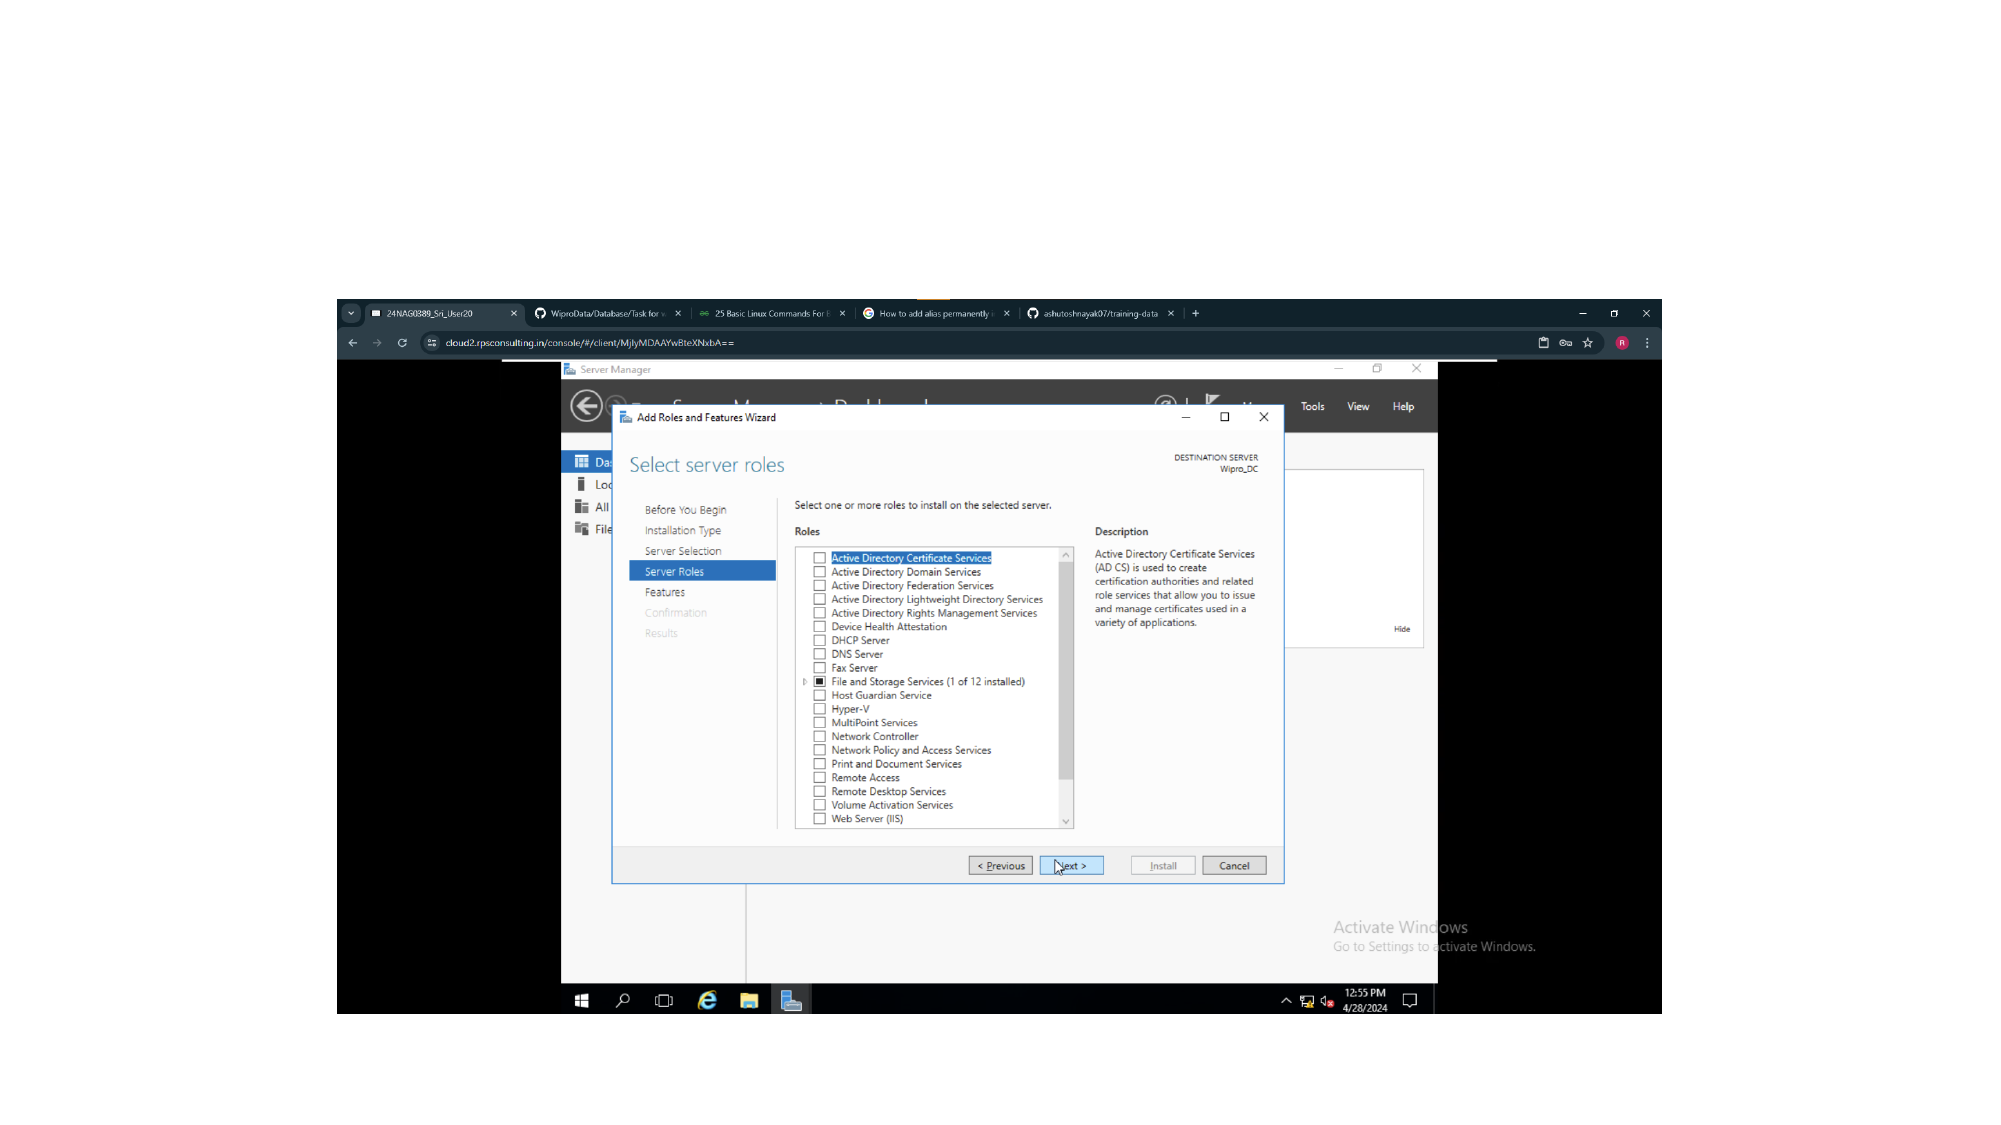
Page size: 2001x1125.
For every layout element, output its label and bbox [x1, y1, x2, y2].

list [337, 299, 1662, 1014]
